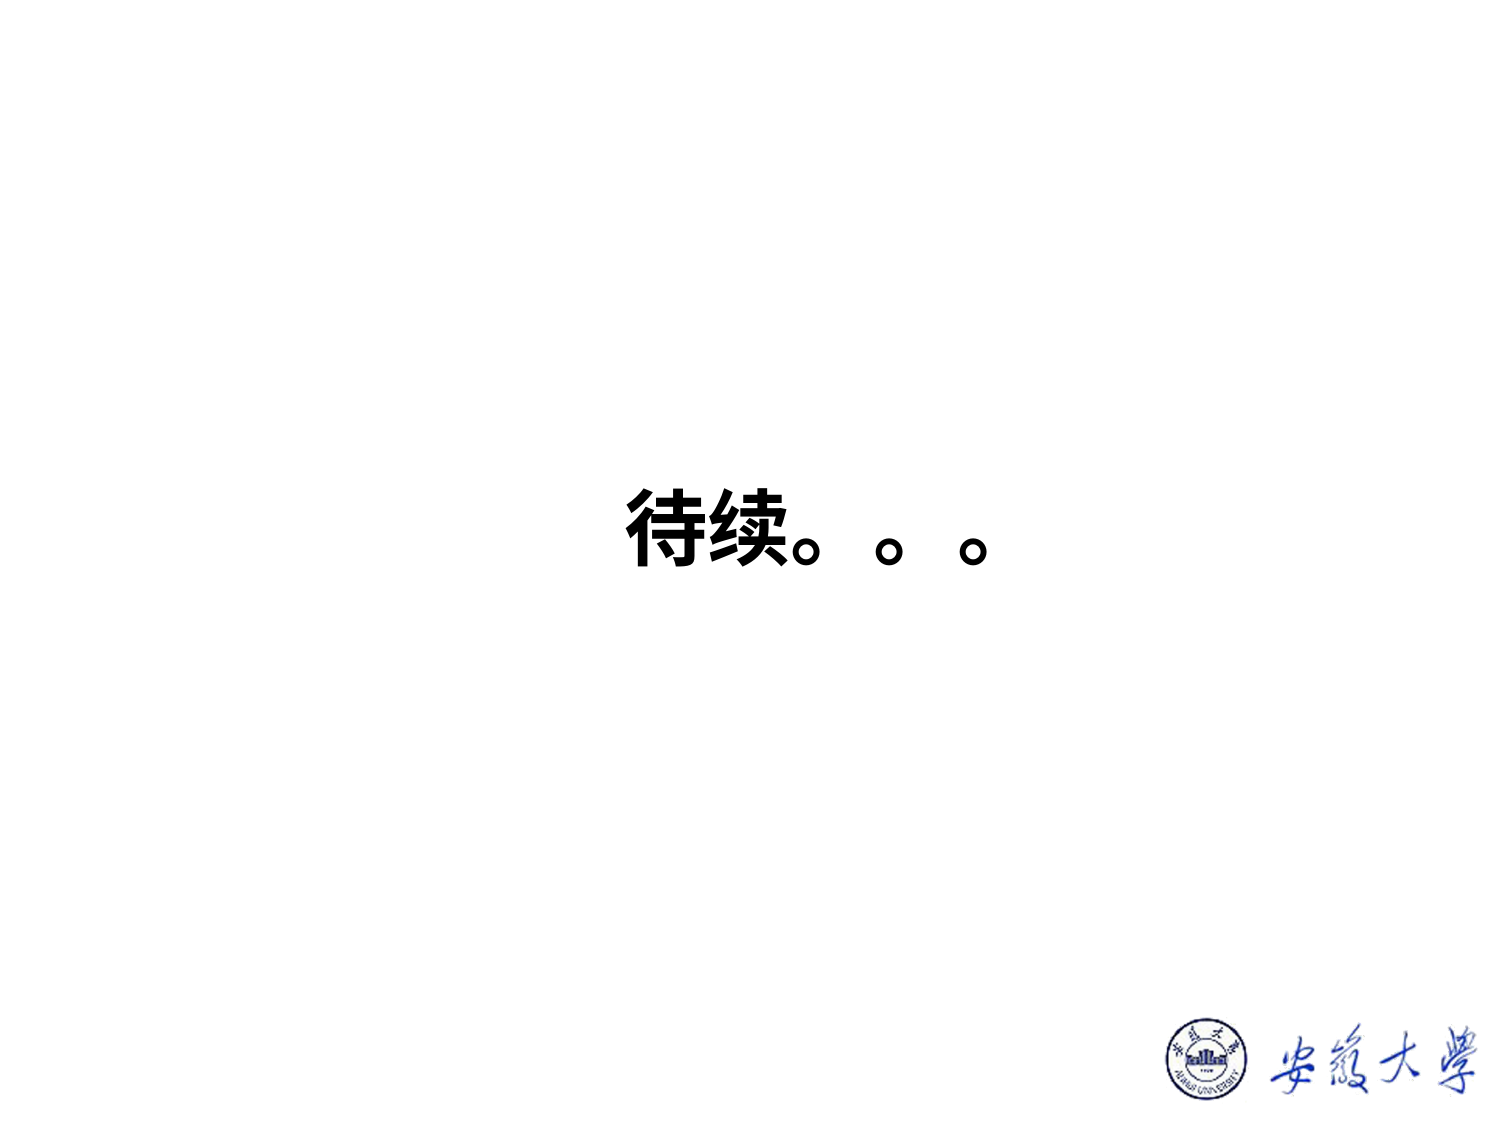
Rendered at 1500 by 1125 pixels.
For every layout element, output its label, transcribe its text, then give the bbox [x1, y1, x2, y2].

picture [1151, 985, 1500, 1125]
title 待续。。。 [159, 479, 1373, 573]
